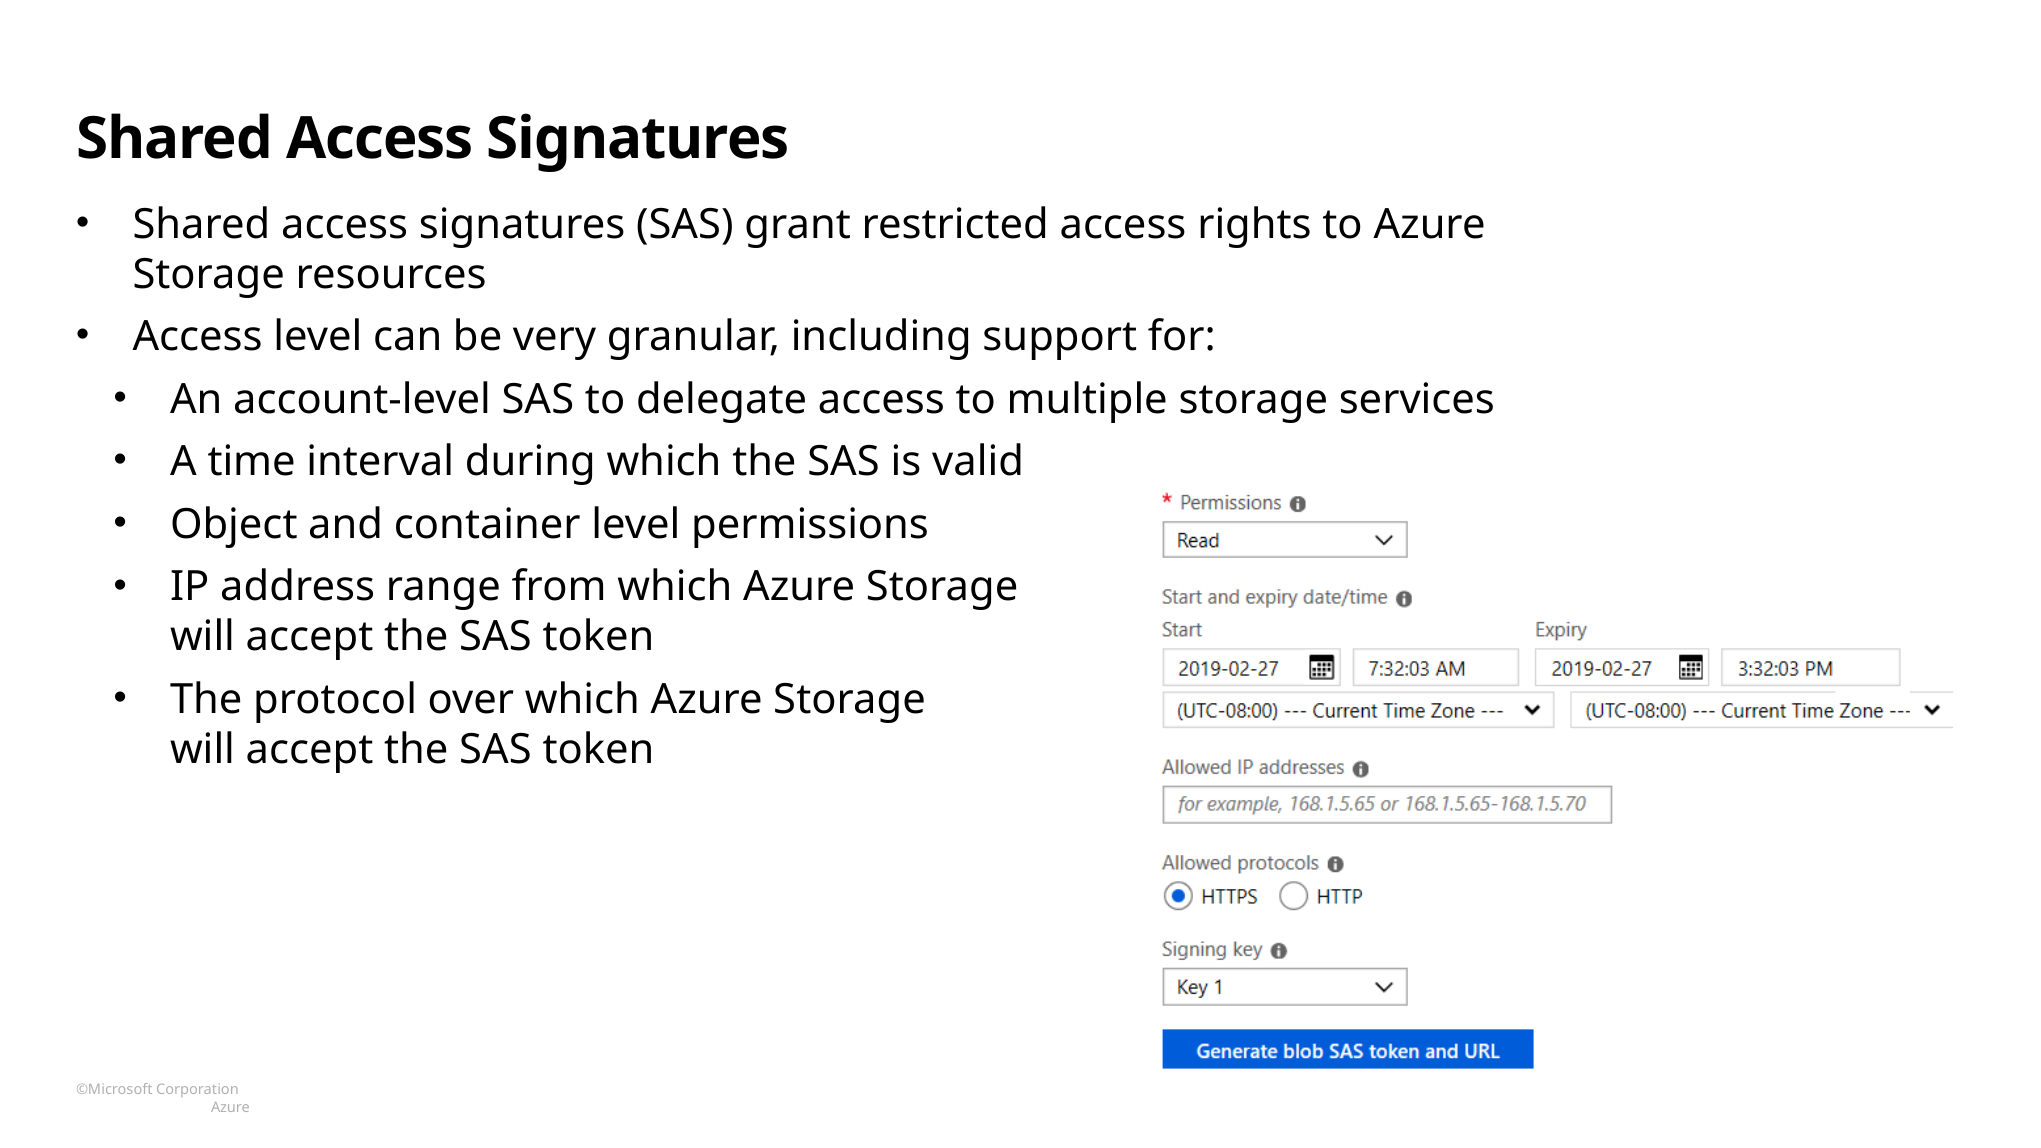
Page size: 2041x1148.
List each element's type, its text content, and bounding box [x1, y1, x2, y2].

title Shared Access Signatures [76, 103, 1969, 172]
picture [1151, 481, 1969, 1074]
list Shared access signatures (SAS) grant restricted access rights to Azure Storage resources Access level can be very granular, including support for: An account-level SAS to delegate access to multiple storage services A time interval during which the SAS is valid Object and container level permissions IP address range from which Azure Storage will accept the SAS token The protocol over which Azure Storage will accept the SAS token [76, 196, 1636, 727]
